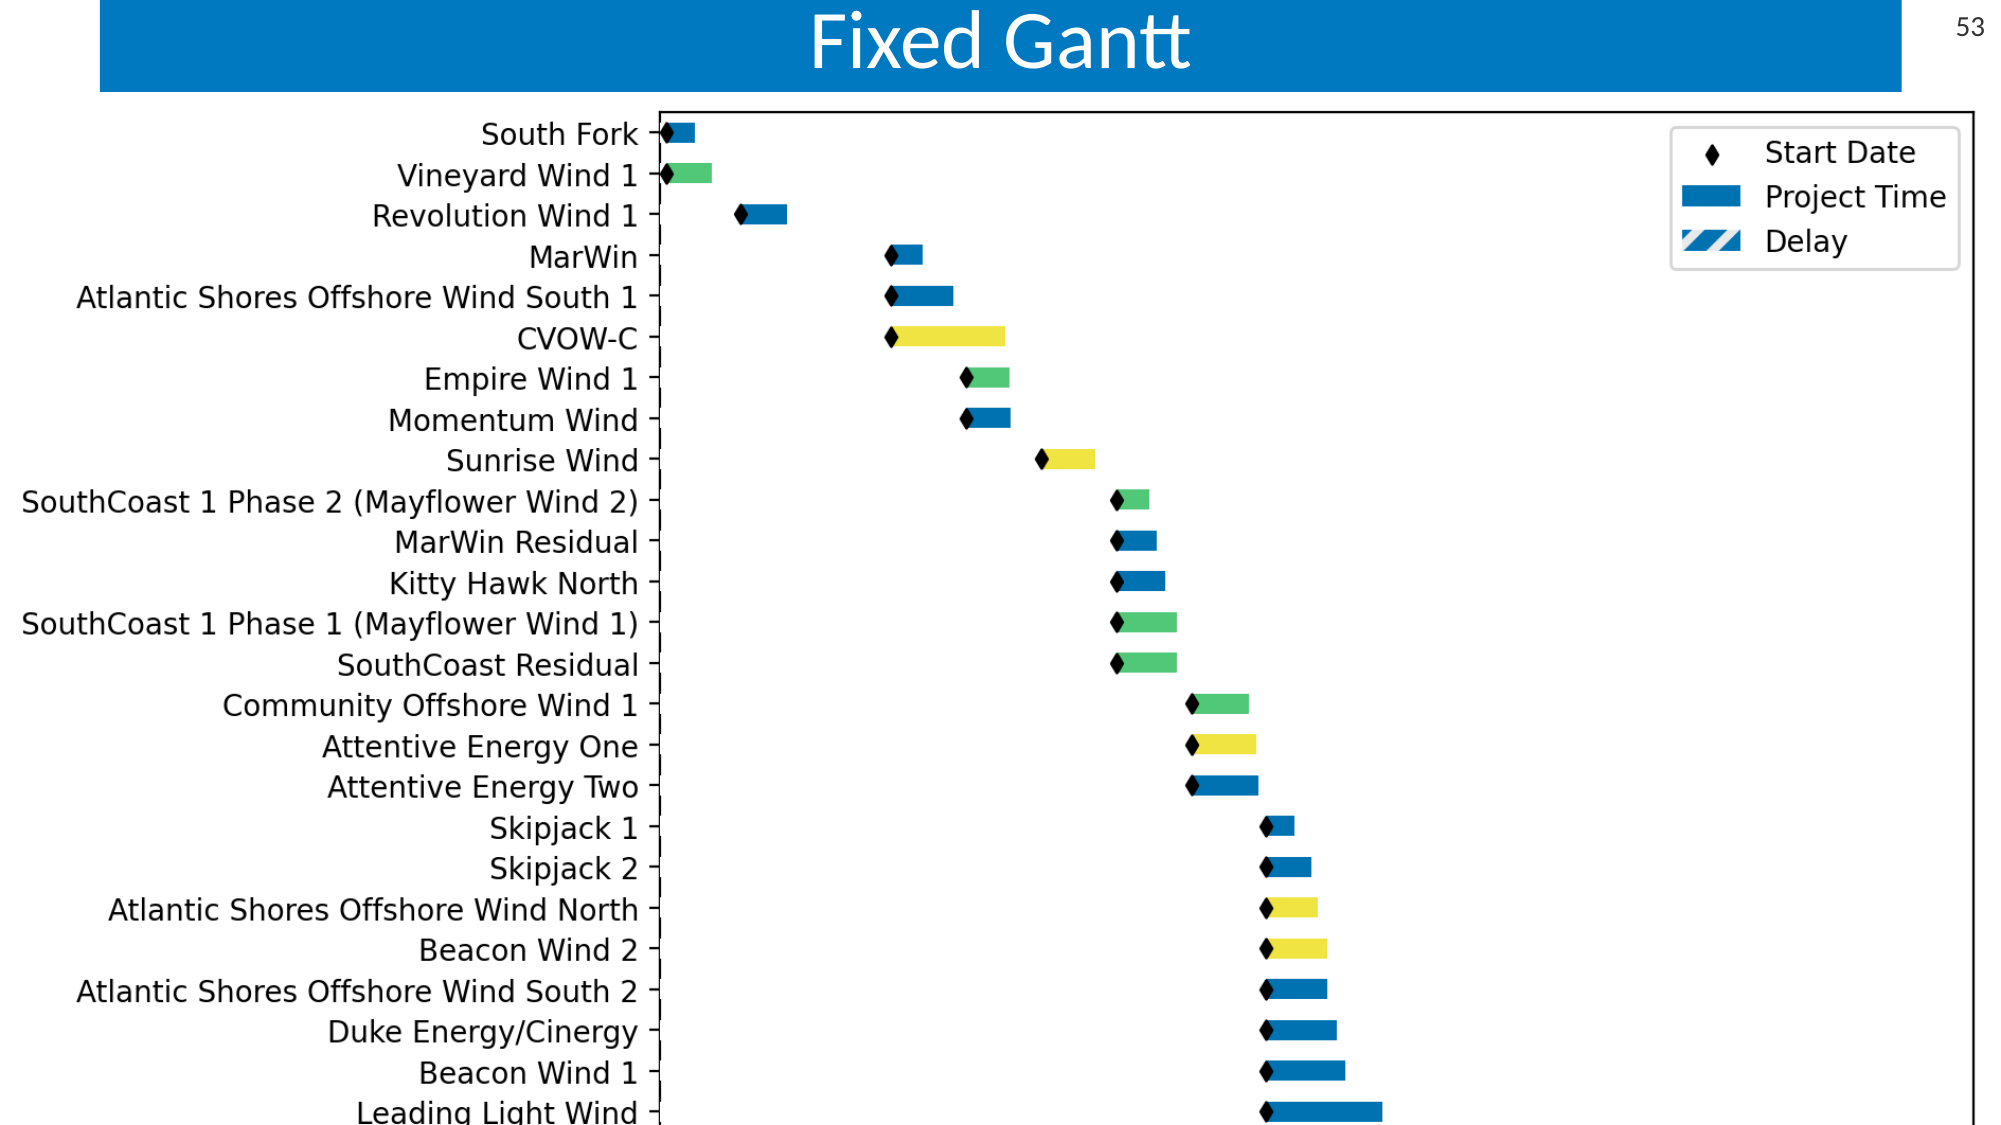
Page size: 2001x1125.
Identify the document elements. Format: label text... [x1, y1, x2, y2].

title Fixed Gantt [99, 0, 1902, 90]
picture [0, 92, 2000, 1125]
